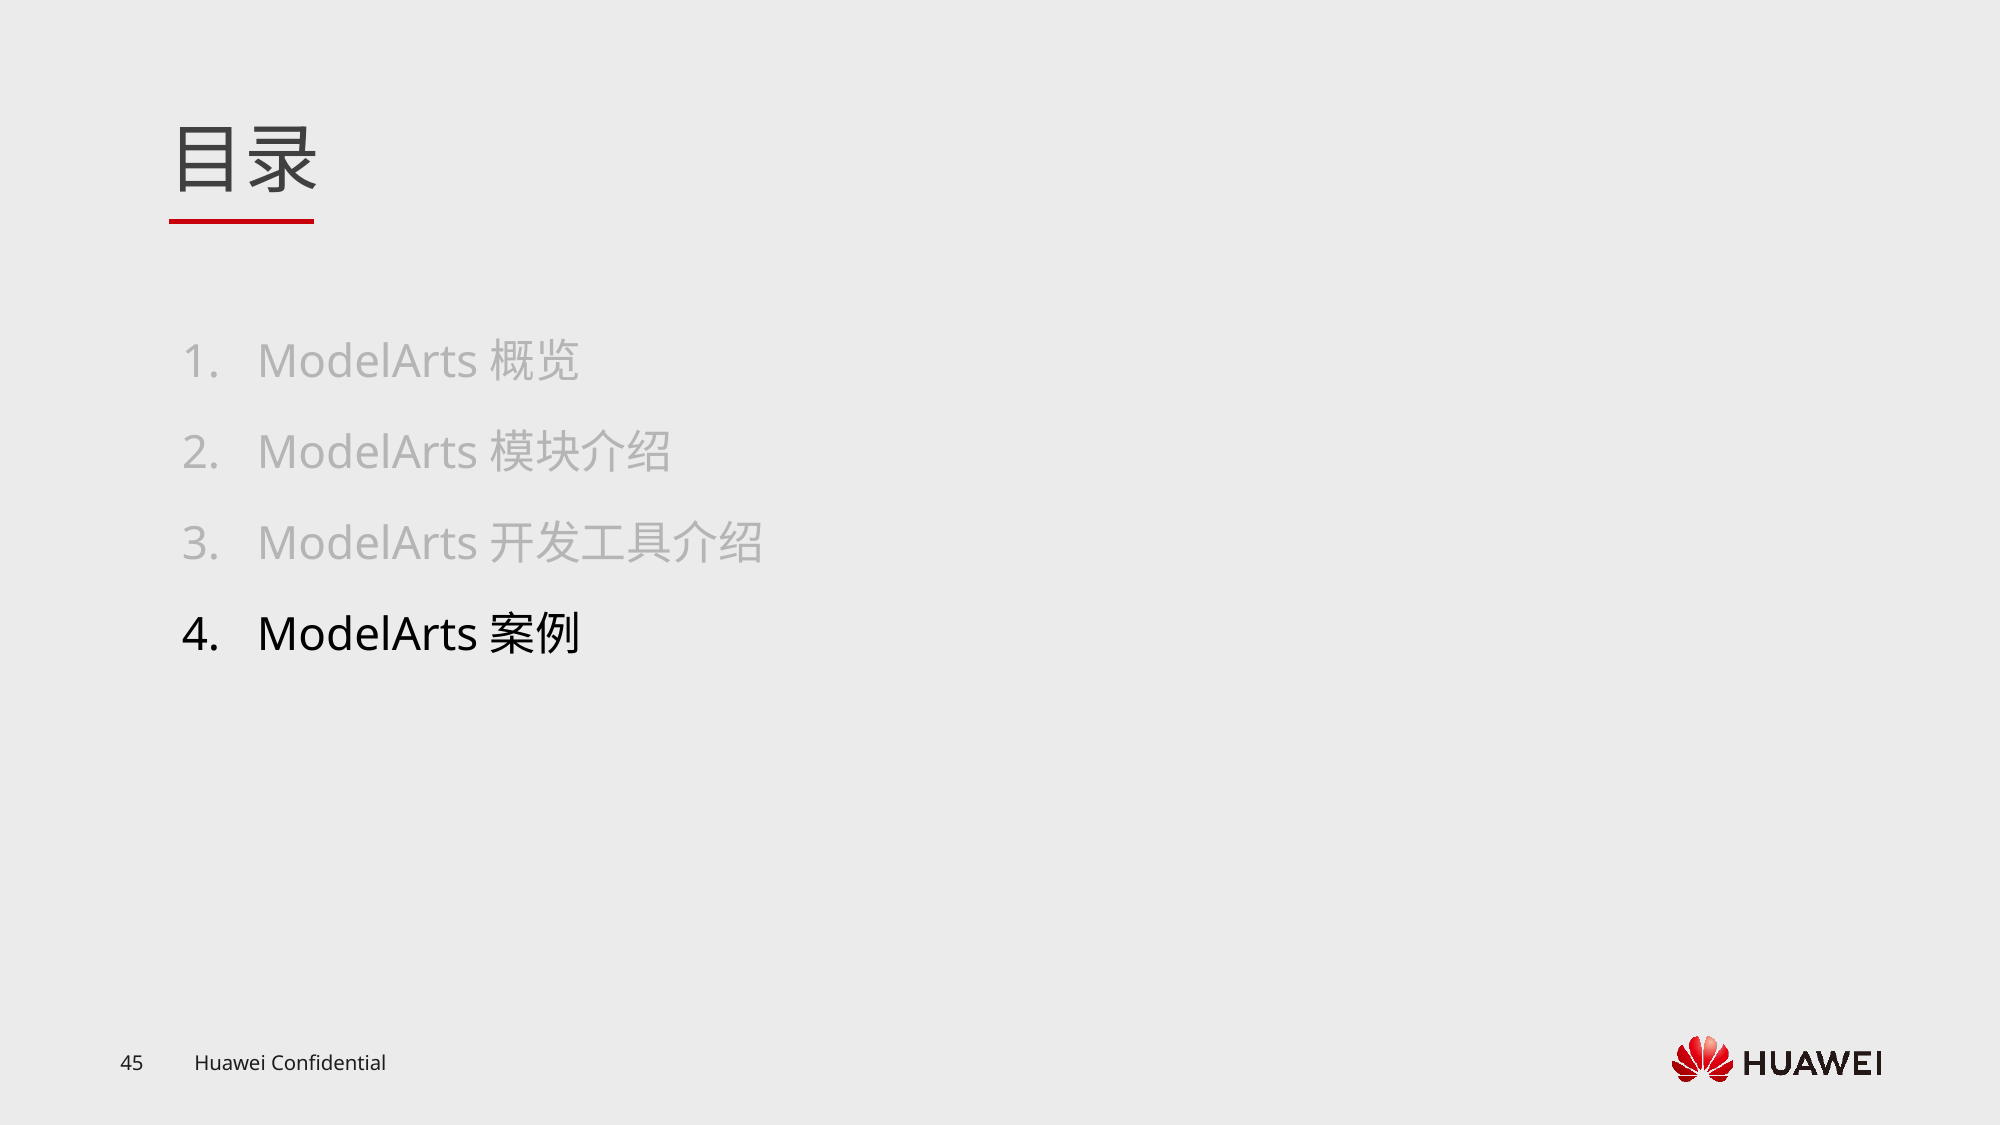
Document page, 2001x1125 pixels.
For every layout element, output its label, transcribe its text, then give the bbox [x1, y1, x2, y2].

picture [1672, 1036, 1881, 1082]
list ModelArts概览 ModelArts模块介绍 ModelArts开发工具介绍 ModelArts案例 [167, 302, 1833, 970]
